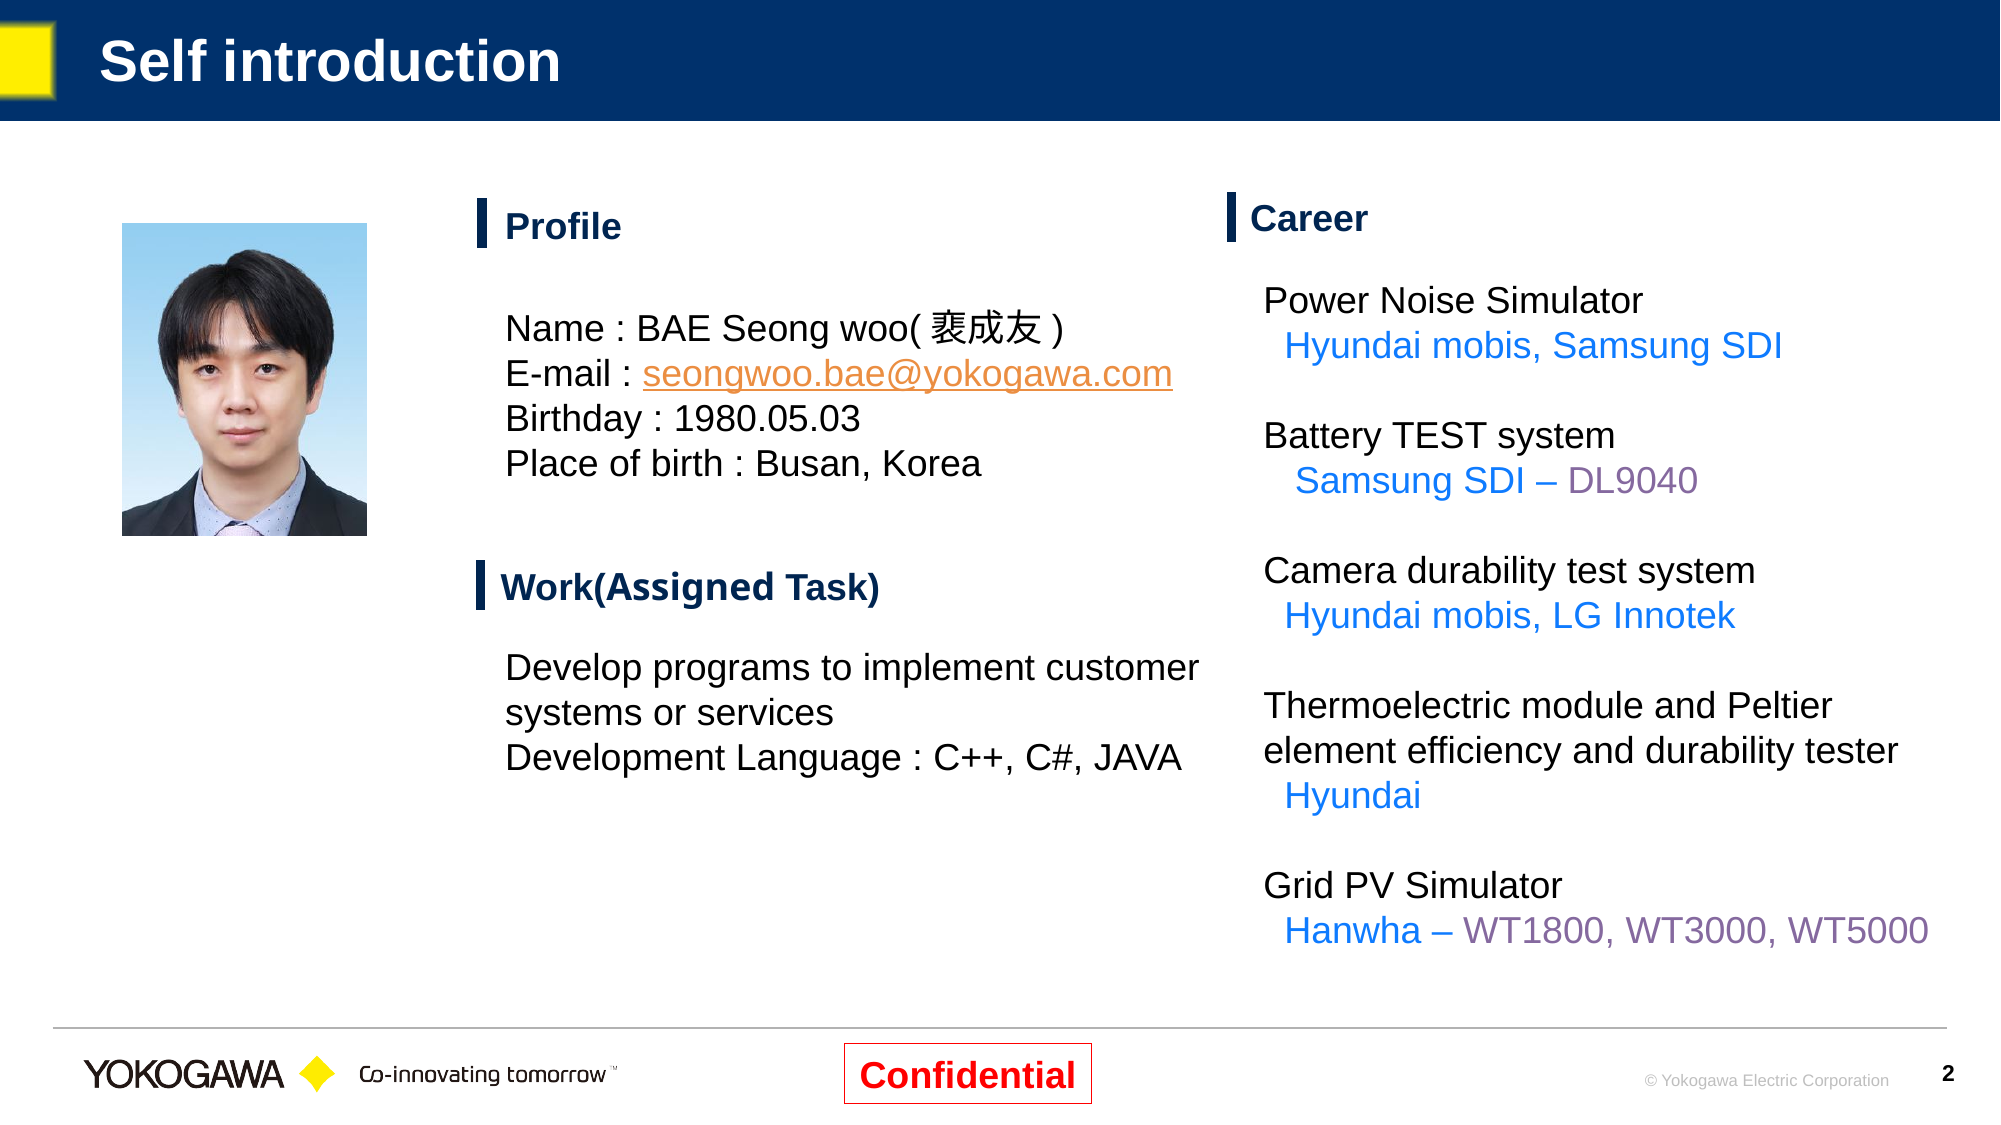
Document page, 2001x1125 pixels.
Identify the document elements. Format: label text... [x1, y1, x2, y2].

text_box Profile [490, 194, 782, 255]
picture [0, 6, 69, 115]
text_box Name : BAE Seong woo(裵成友) E-mail : seongwoo.bae@yokogawa.com Birthday : 1980.05.03 Place of birth : Busan, Korea [490, 296, 1200, 492]
picture [83, 1055, 617, 1093]
text_box Develop programs to implement customer systems or services Development Language : C++, C#, JAVA [490, 635, 1239, 830]
slide_number 2 [1904, 1042, 1970, 1103]
text_box Power Noise Simulator Hyundai mobis, Samsung SDI Battery TEST system Samsung SDI – DL9040 Camera durability test system Hyundai mobis, LG Innotek Thermoelectric module and Peltier element efficiency and durability tester Hyundai Grid PV Simulator Hanwha – WT1800, WT3000, WT5000 [1248, 268, 1955, 1004]
text_box [1227, 192, 1236, 242]
text_box [477, 198, 487, 248]
text_box Career [1235, 186, 1593, 247]
text_box Work(Assigned Task) [485, 555, 902, 615]
title Self introduction [84, 20, 1955, 106]
picture [122, 223, 367, 536]
text_box [476, 560, 485, 610]
